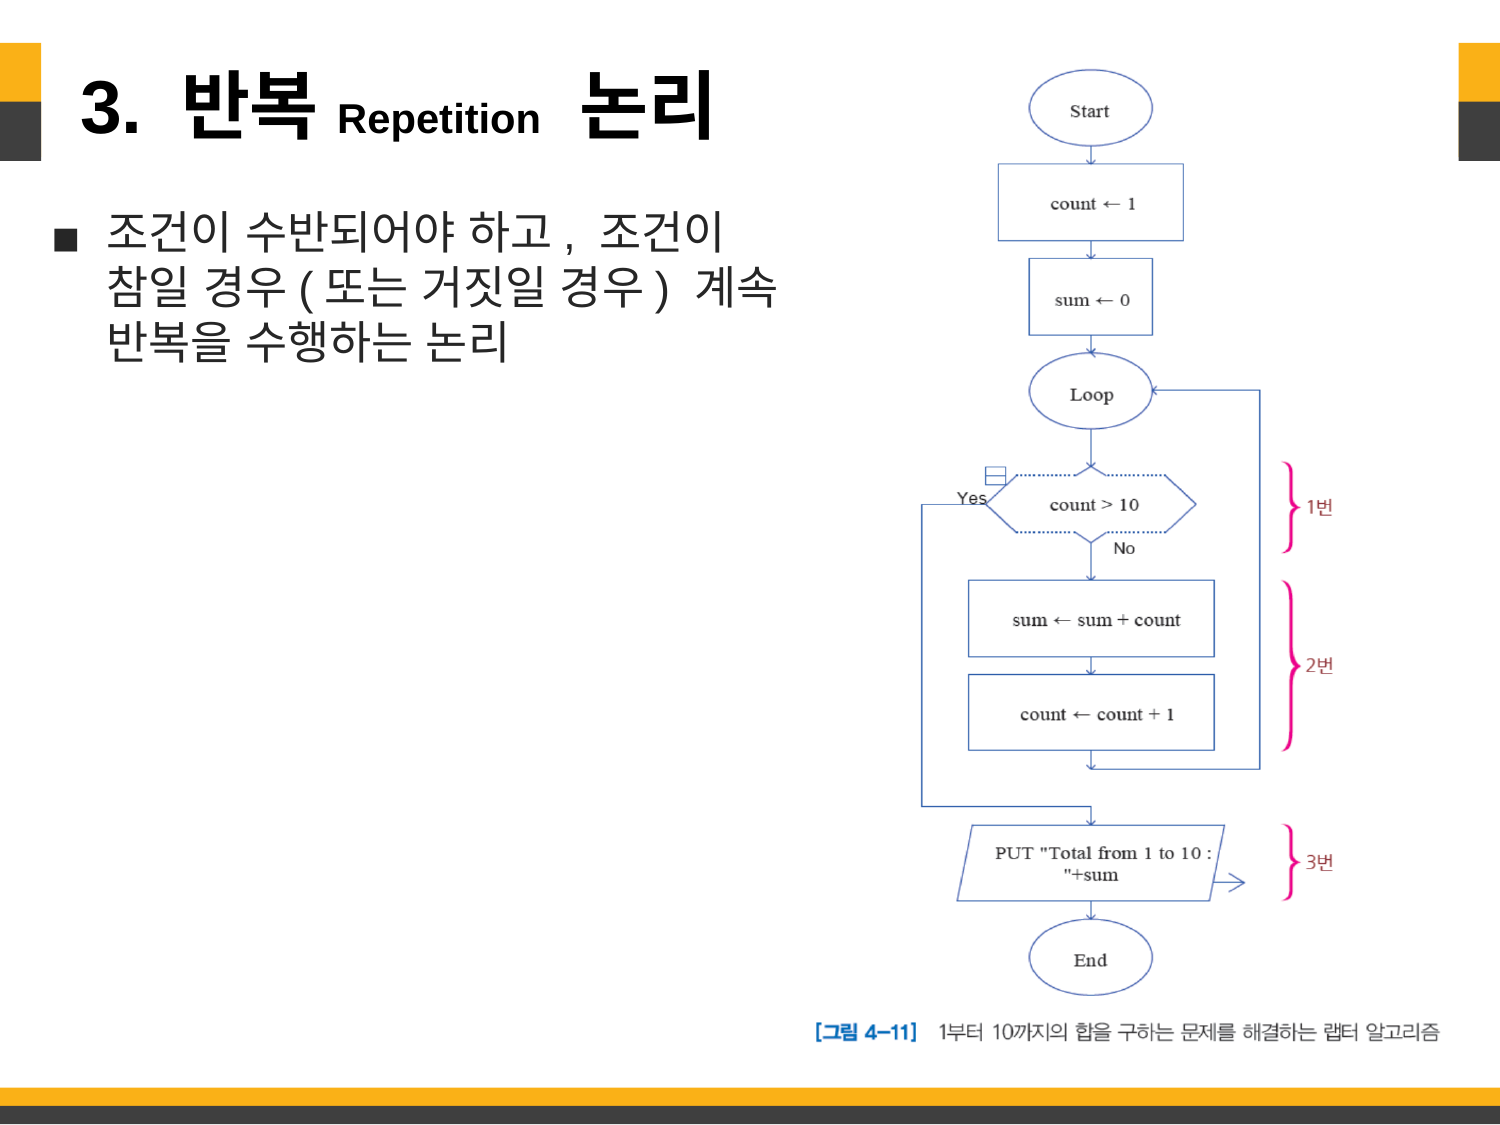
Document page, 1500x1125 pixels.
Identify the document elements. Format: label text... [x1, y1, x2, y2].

picture [808, 42, 1451, 1073]
title 3. 반복Repetition 논리 [64, 47, 803, 161]
list 조건이 수반되어야 하고, 조건이 참일 경우(또는 거짓일 경우) 계속 반복을 수행하는 논리 [35, 196, 803, 1012]
